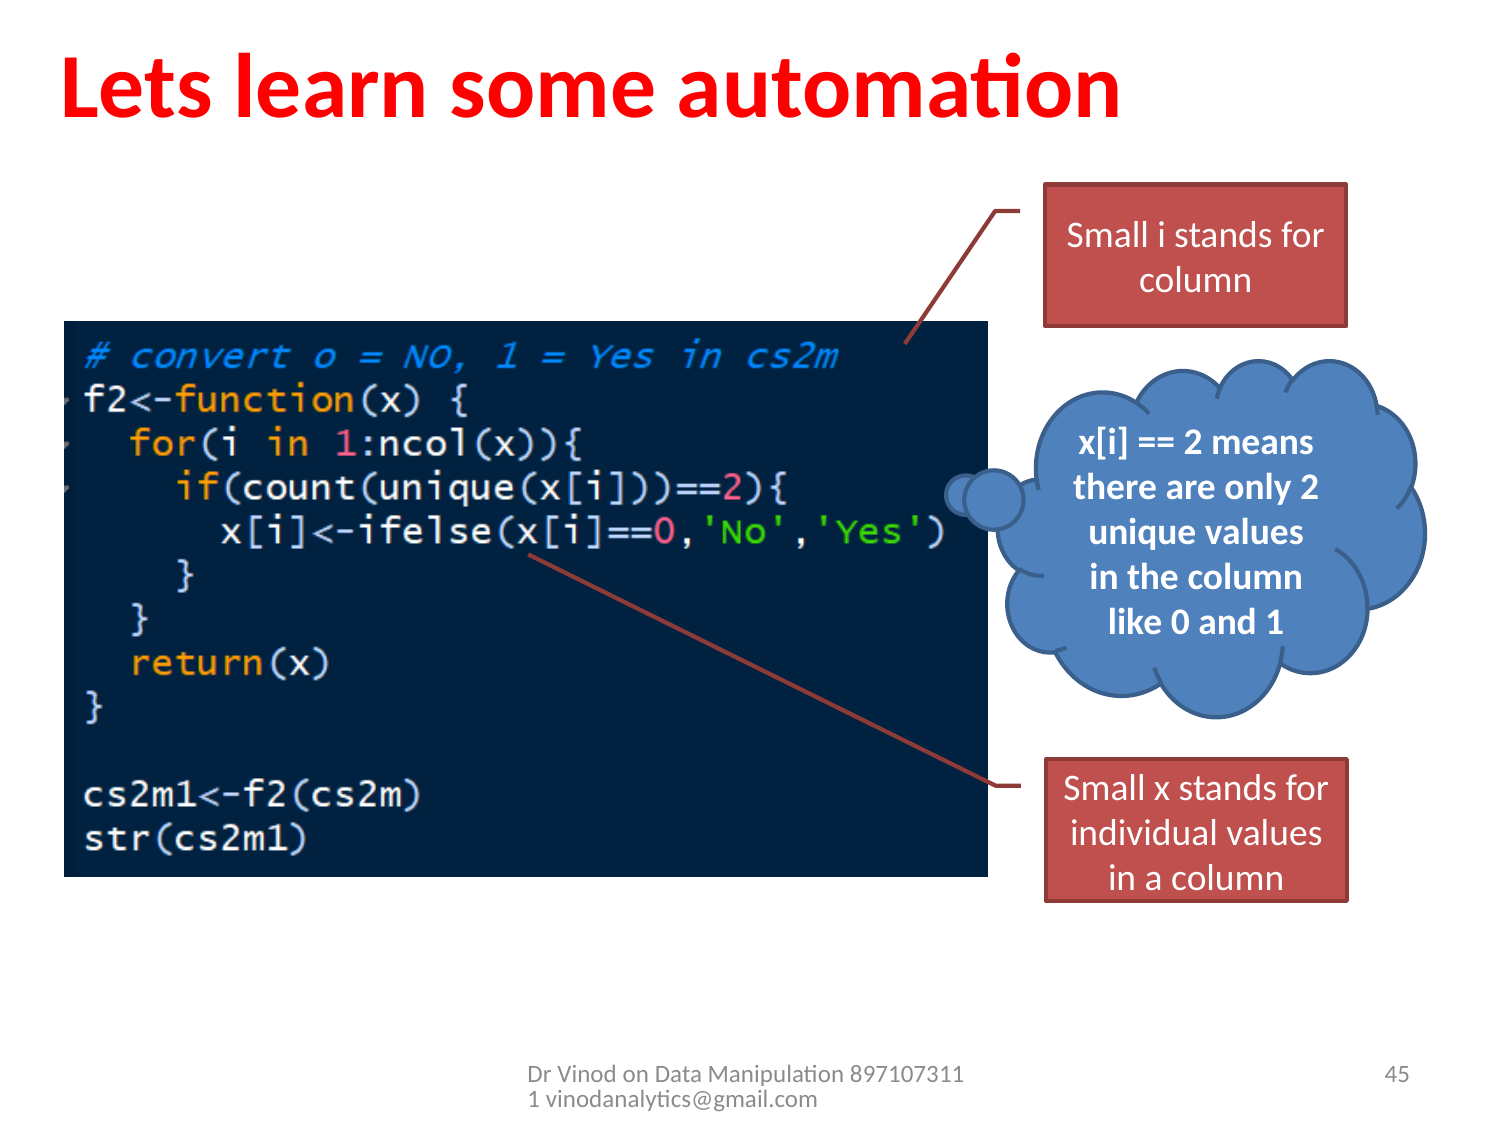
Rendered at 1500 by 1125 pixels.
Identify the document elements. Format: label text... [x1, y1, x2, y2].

slide_number 45 [1074, 1042, 1425, 1103]
picture [64, 321, 988, 877]
text_box Small x stands for individual values in a column [1044, 757, 1349, 903]
footer Dr Vinod on Data Manipulation 8971073111 vinodanalytics@gmail.com [512, 1042, 988, 1103]
title Lets learn some automation [29, 11, 1156, 151]
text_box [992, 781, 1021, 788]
text_box Small i stands for column [1043, 182, 1348, 328]
text_box x[i] == 2 means there are only 2 unique values in the column like 0 and 1 [992, 358, 1428, 720]
text_box Small i stands for column [919, 208, 1021, 319]
